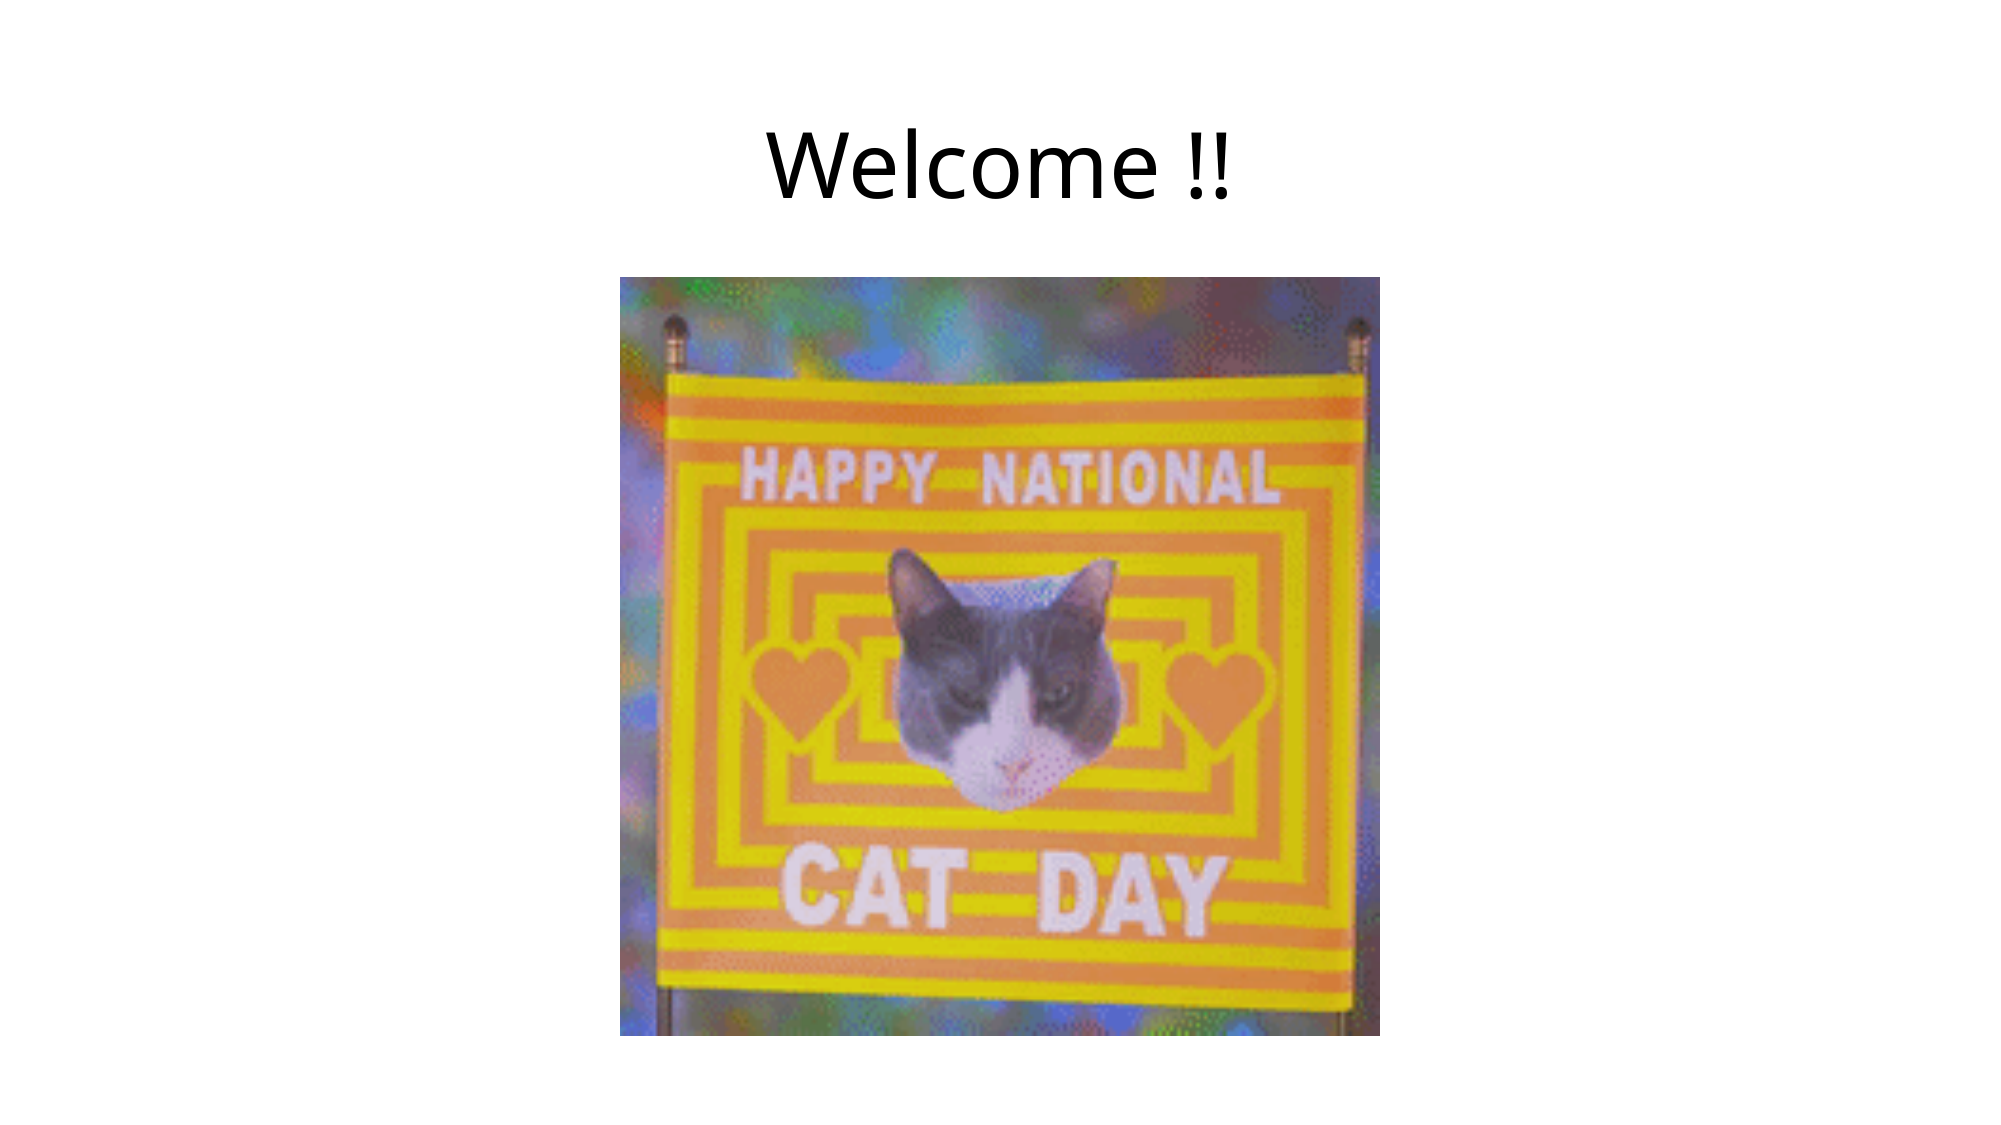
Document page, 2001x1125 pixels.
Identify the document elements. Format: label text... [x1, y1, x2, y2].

picture [620, 277, 1380, 1036]
title Welcome !! [137, 59, 1863, 278]
